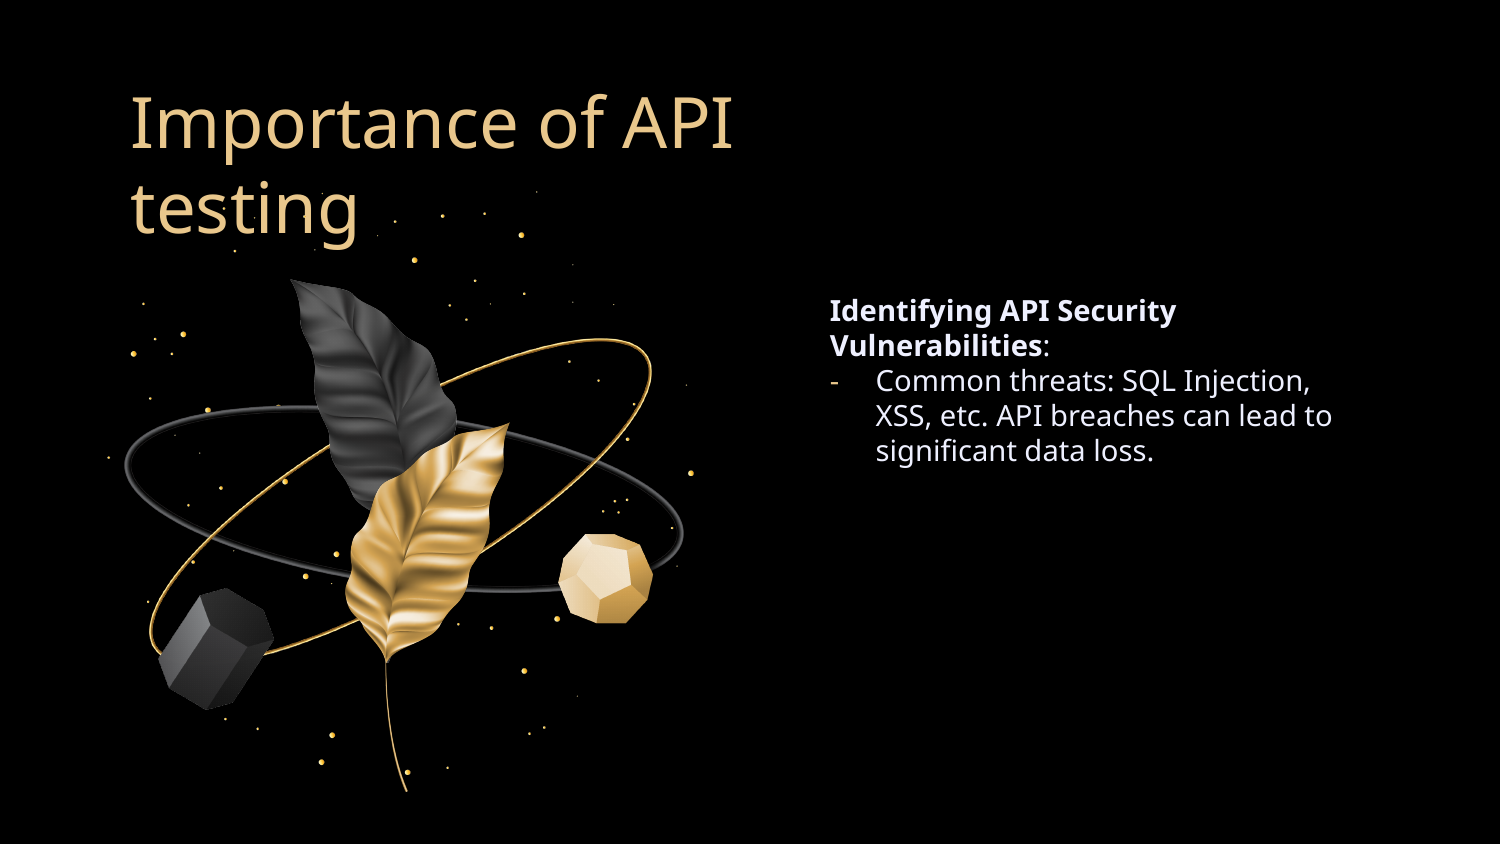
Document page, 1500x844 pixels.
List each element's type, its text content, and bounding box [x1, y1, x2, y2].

picture [102, 191, 698, 793]
title Importance of API testing [115, 78, 990, 165]
list Identifying API Security Vulnerabilities: Common threats: SQL Injection, XSS, etc. API breaches can lead to significant data loss. [785, 277, 1360, 793]
